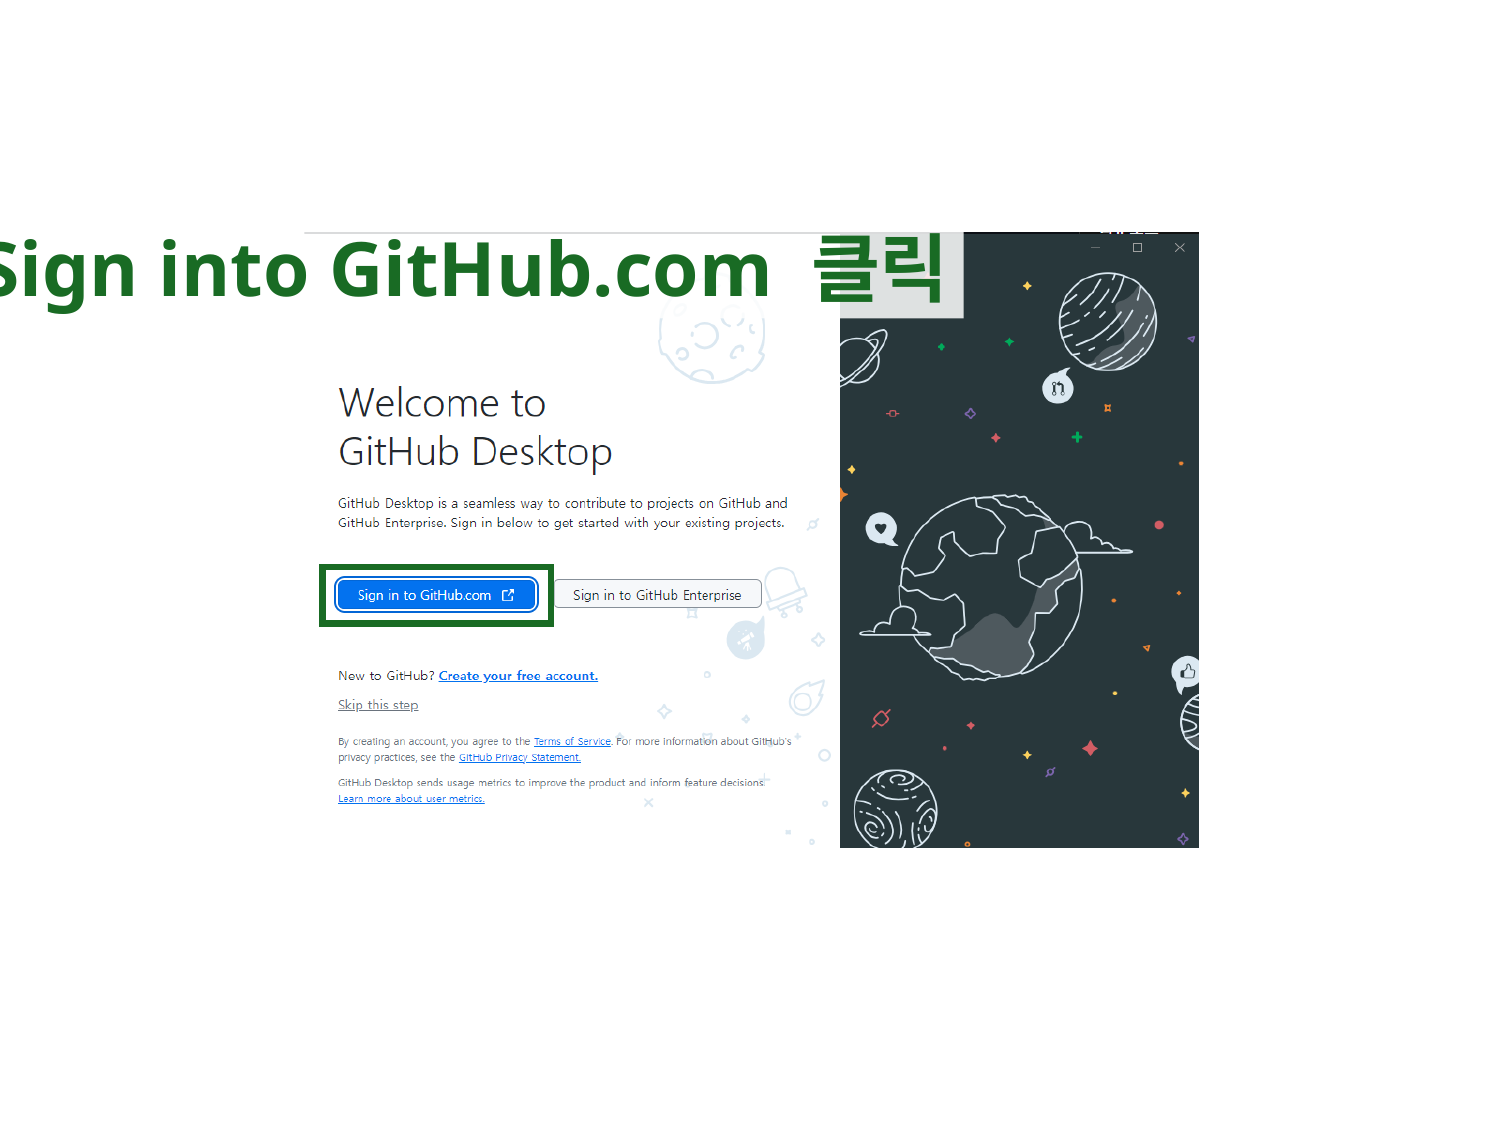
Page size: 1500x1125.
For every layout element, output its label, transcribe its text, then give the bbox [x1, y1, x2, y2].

picture [303, 232, 1200, 849]
text_box Sign into GitHub.com 클릭 [0, 213, 964, 319]
